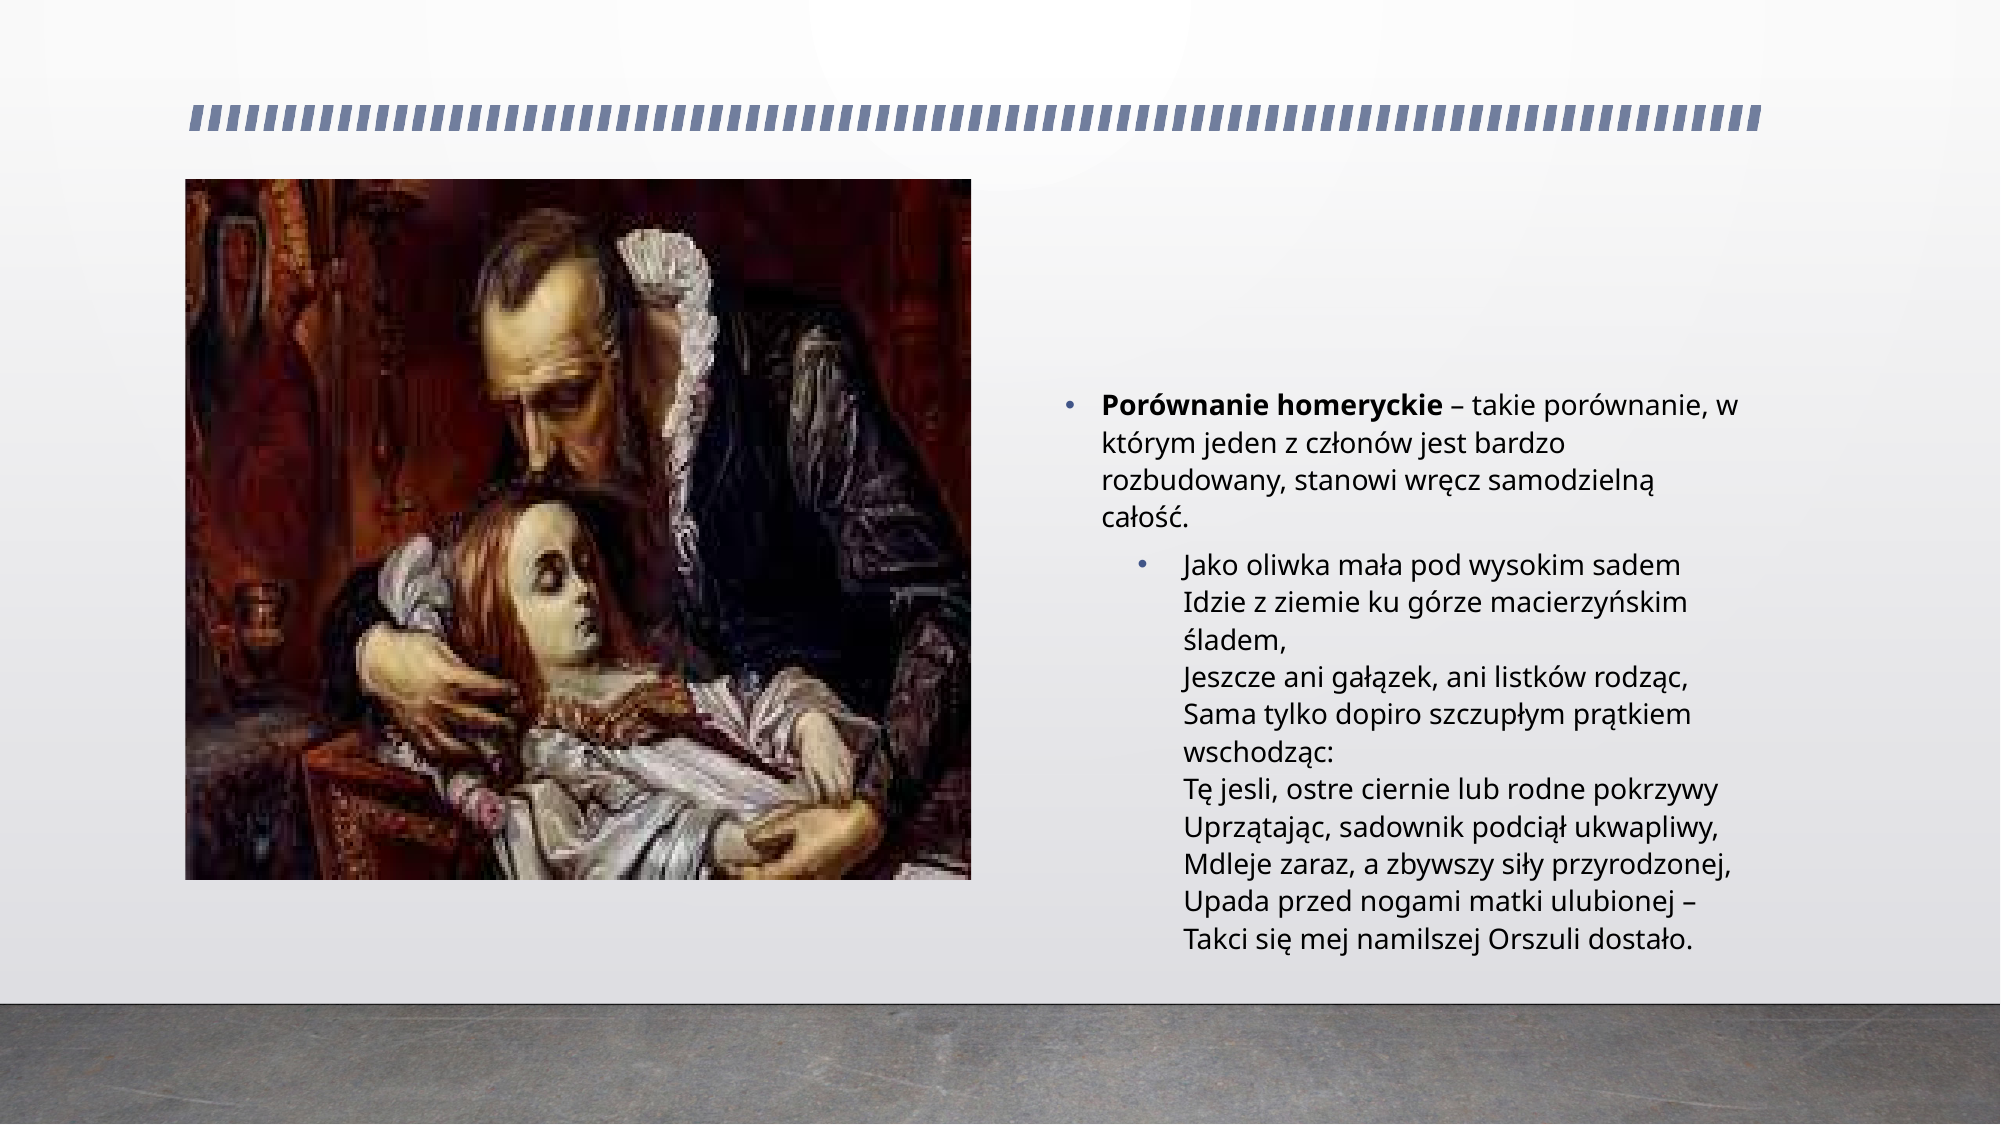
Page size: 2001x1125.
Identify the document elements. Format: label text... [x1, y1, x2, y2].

picture [185, 179, 972, 880]
list Porównanie homeryckie – takie porównanie, w którym jeden z członów jest bardzo rozbudowany, stanowi wręcz samodzielną całość. Jako oliwka mała pod wysokim sadem Idzie z ziemie ku górze macierzyńskim śladem, Jeszcze ani gałązek, ani listków rodząc, Sama tylko dopiro szczupłym prątkiem wschodząc: Tę jesli, ostre ciernie lub rodne pokrzywy Uprzątając, sadownik podciął ukwapliwy, Mdleje zaraz, a zbywszy siły przyrodzonej, Upada przed nogami matki ulubionej – Takci się mej namilszej Orszuli dostało. [1050, 149, 1761, 974]
picture [0, 1004, 2000, 1124]
